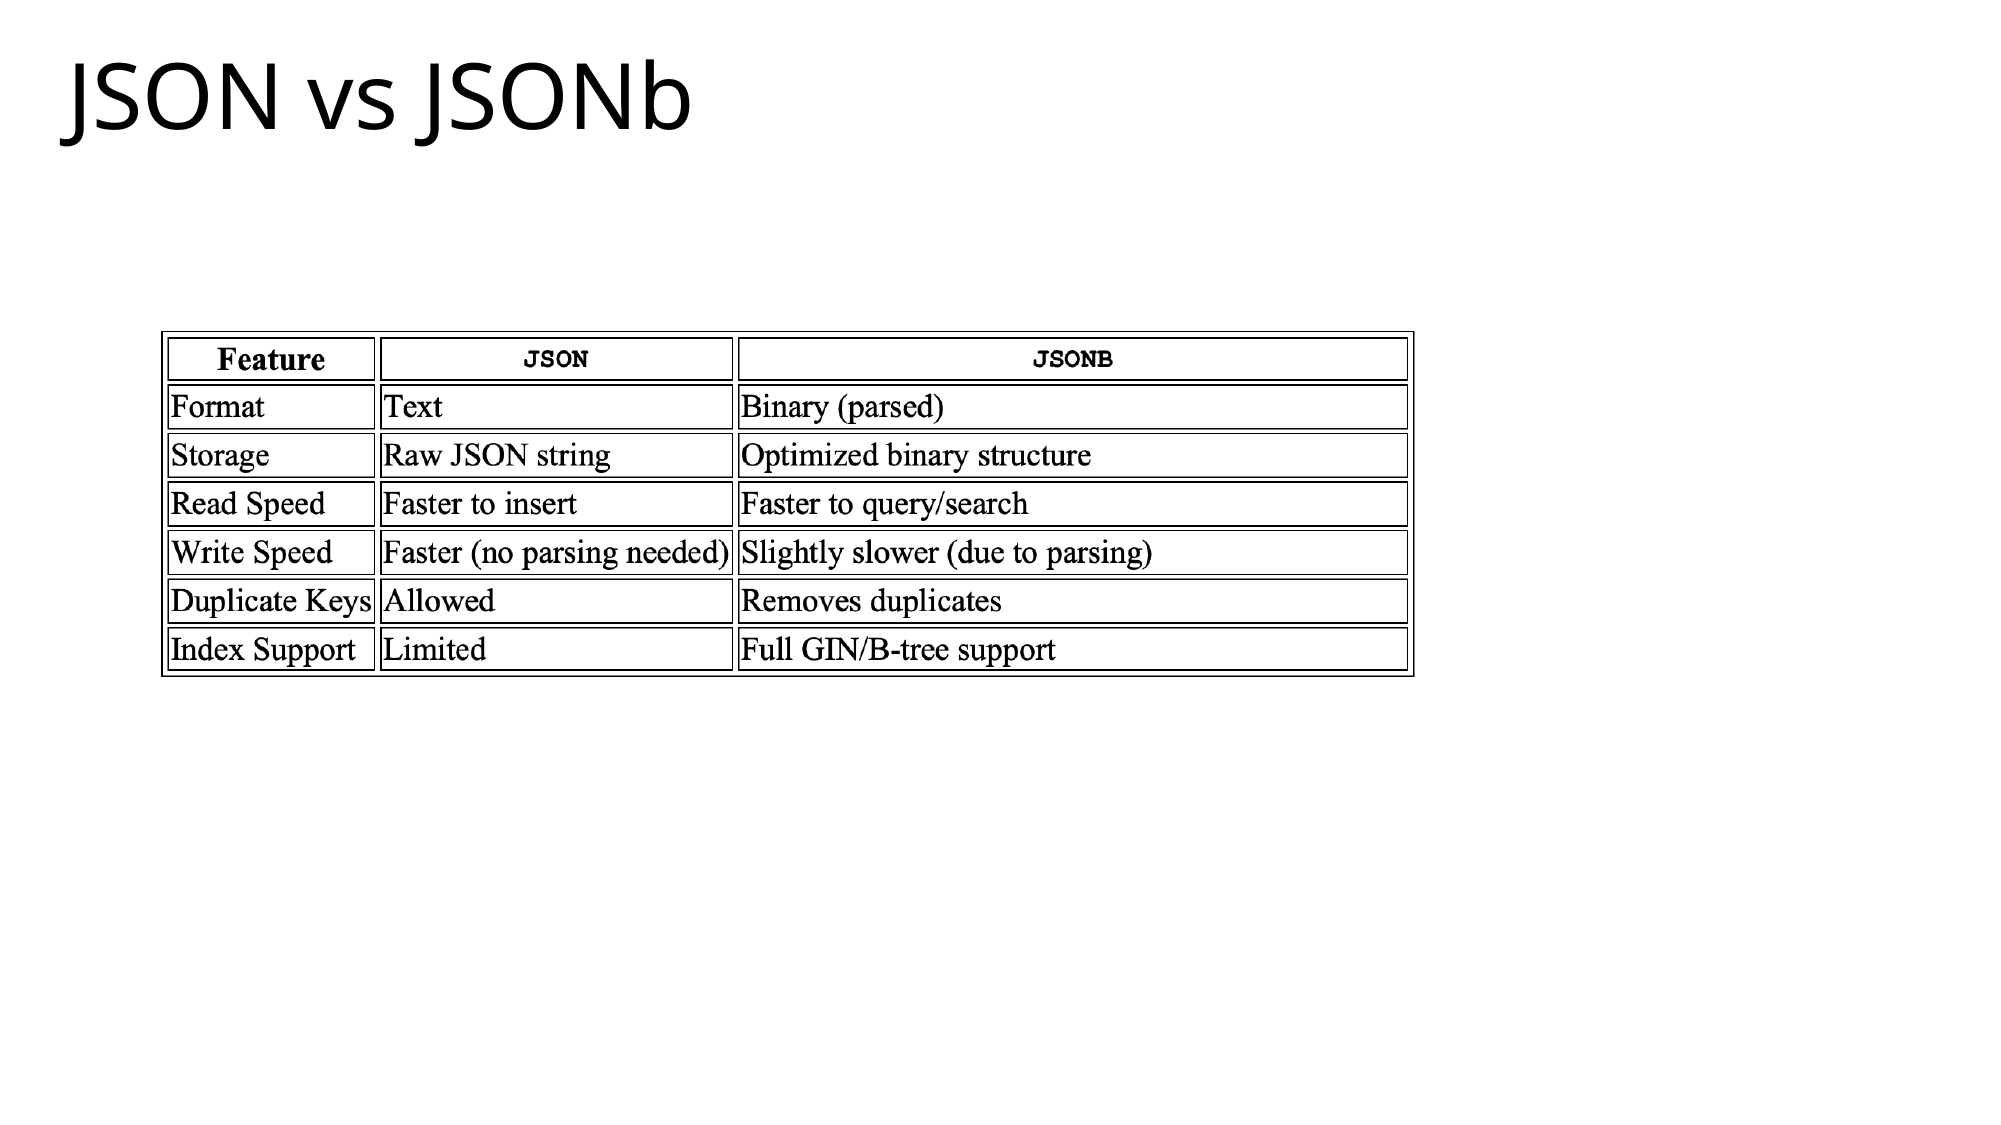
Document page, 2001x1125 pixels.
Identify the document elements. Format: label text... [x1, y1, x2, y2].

title JSON vs JSONb [67, 50, 1786, 134]
picture [149, 321, 1426, 684]
